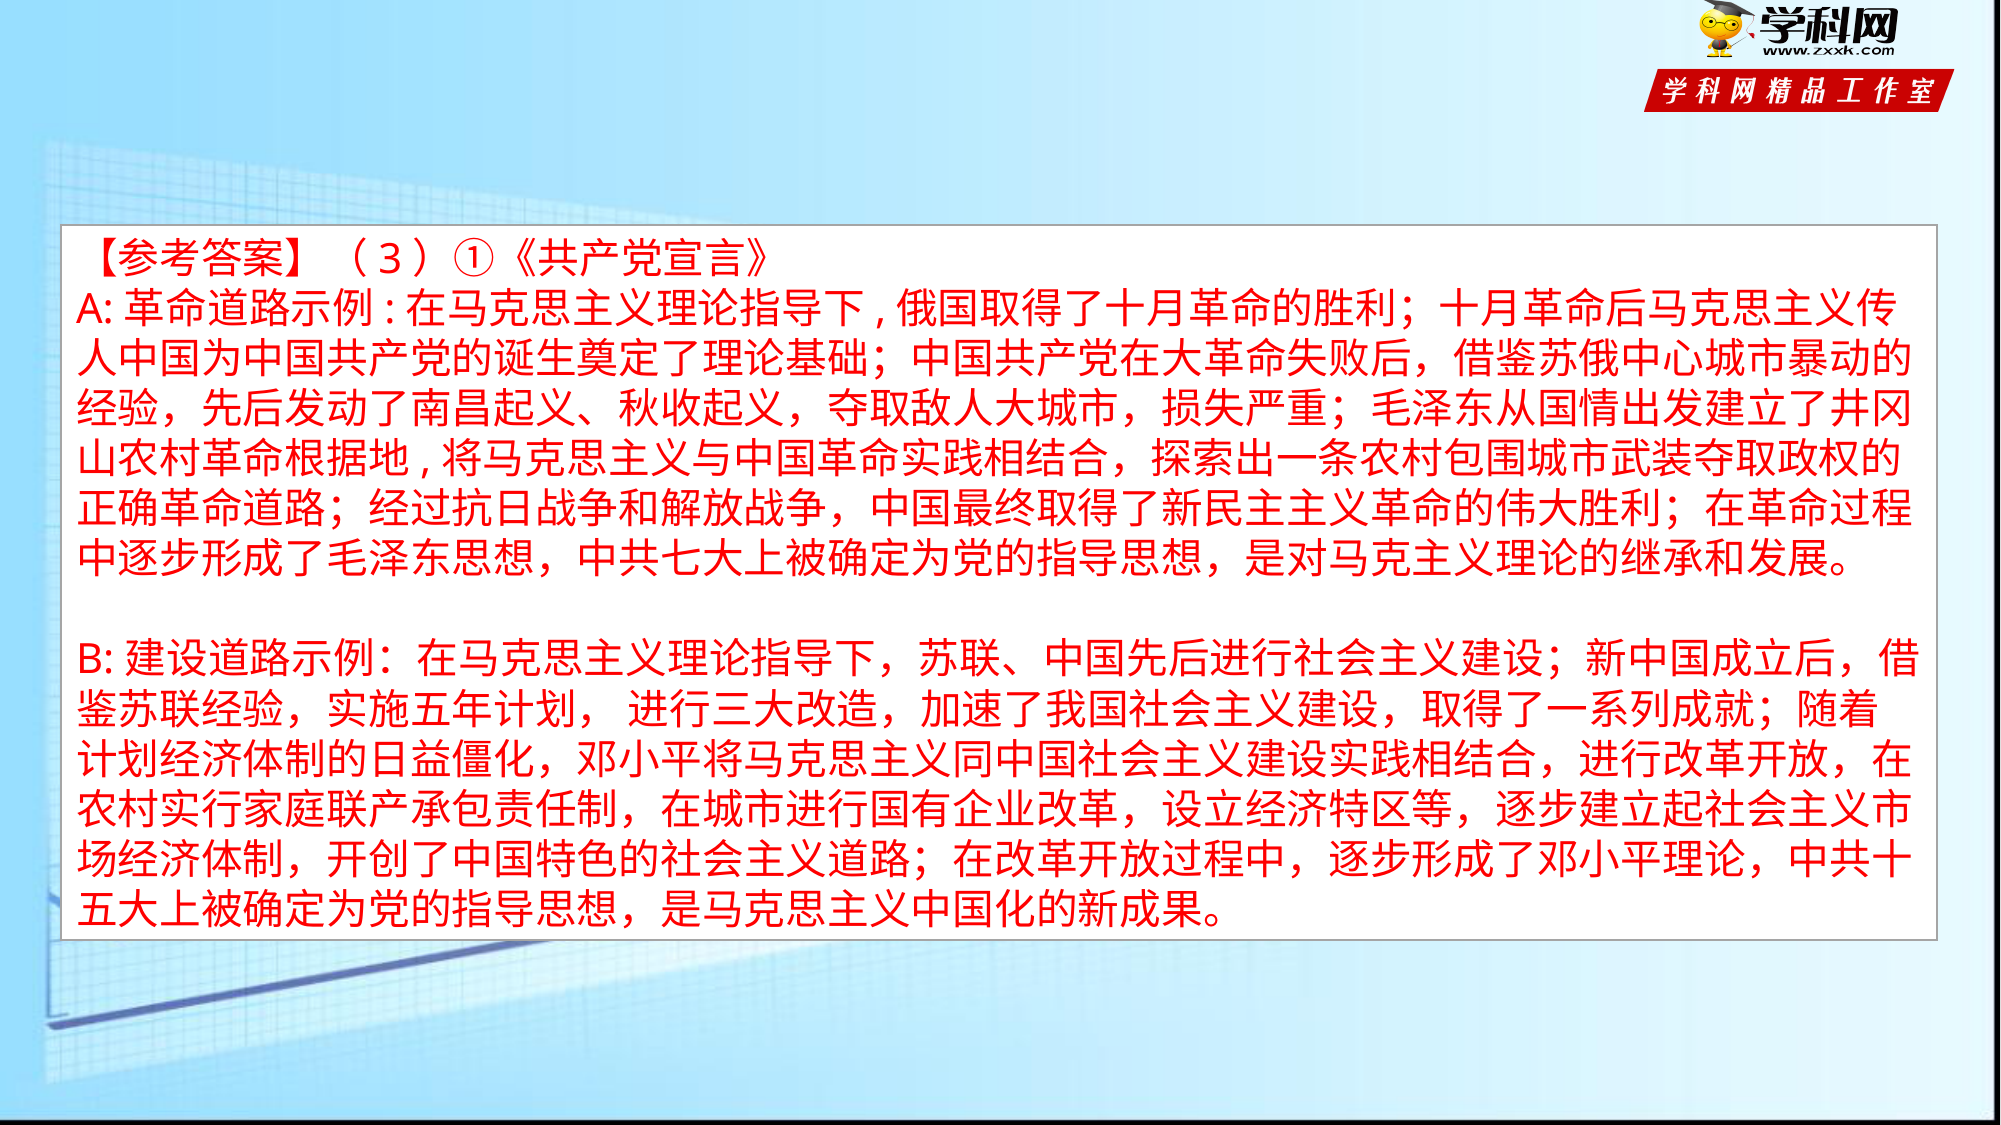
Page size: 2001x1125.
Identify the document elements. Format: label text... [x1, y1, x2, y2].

picture [0, 0, 2001, 1125]
text_box 【参考答案】（3）①《共产党宣言》 A:革命道路示例:在马克思主义理论指导下,俄国取得了十月革命的胜利；十月革命后马克思主义传人中国为中国共产党的诞生奠定了理论基础；中国共产党在大革命失败后，借鉴苏俄中心城市暴动的经验，先后发动了南昌起义、秋收起义，夺取敌人大城市，损失严重；毛泽东从国情出发建立了井冈山农村革命根据地,将马克思主义与中国革命实践相结合，探索出一条农村包围城市武装夺取政权的正确革命道路；经过抗日战争和解放战争，中国最终取得了新民主主义革命的伟大胜利；在革命过程中逐步形成了毛泽东思想，中共七大上被确定为党的指导思想，是对马克主义理论的继承和发展。 B:建设道路示例：在马克思主义理论指导下，苏联、中国先后进行社会主义建设；新中国成立后，借鉴苏联经验，实施五年计划， 进行三大改造，加速了我国社会主义建设，取得了一系列成就；随着计划经济体制的日益僵化，邓小平将马克思主义同中国社会主义建设实践相结合，进行改革开放，在农村实行家庭联产承包责任制，在城市进行国有企业改革，设立经济特区等，逐步建立起社会主义市场经济体制，开创了中国特色的社会主义道路；在改革开放过程中，逐步形成了邓小平理论，中共十五大上被确定为党的指导思想，是马克思主义中国化的新成果。 [60, 224, 1938, 941]
